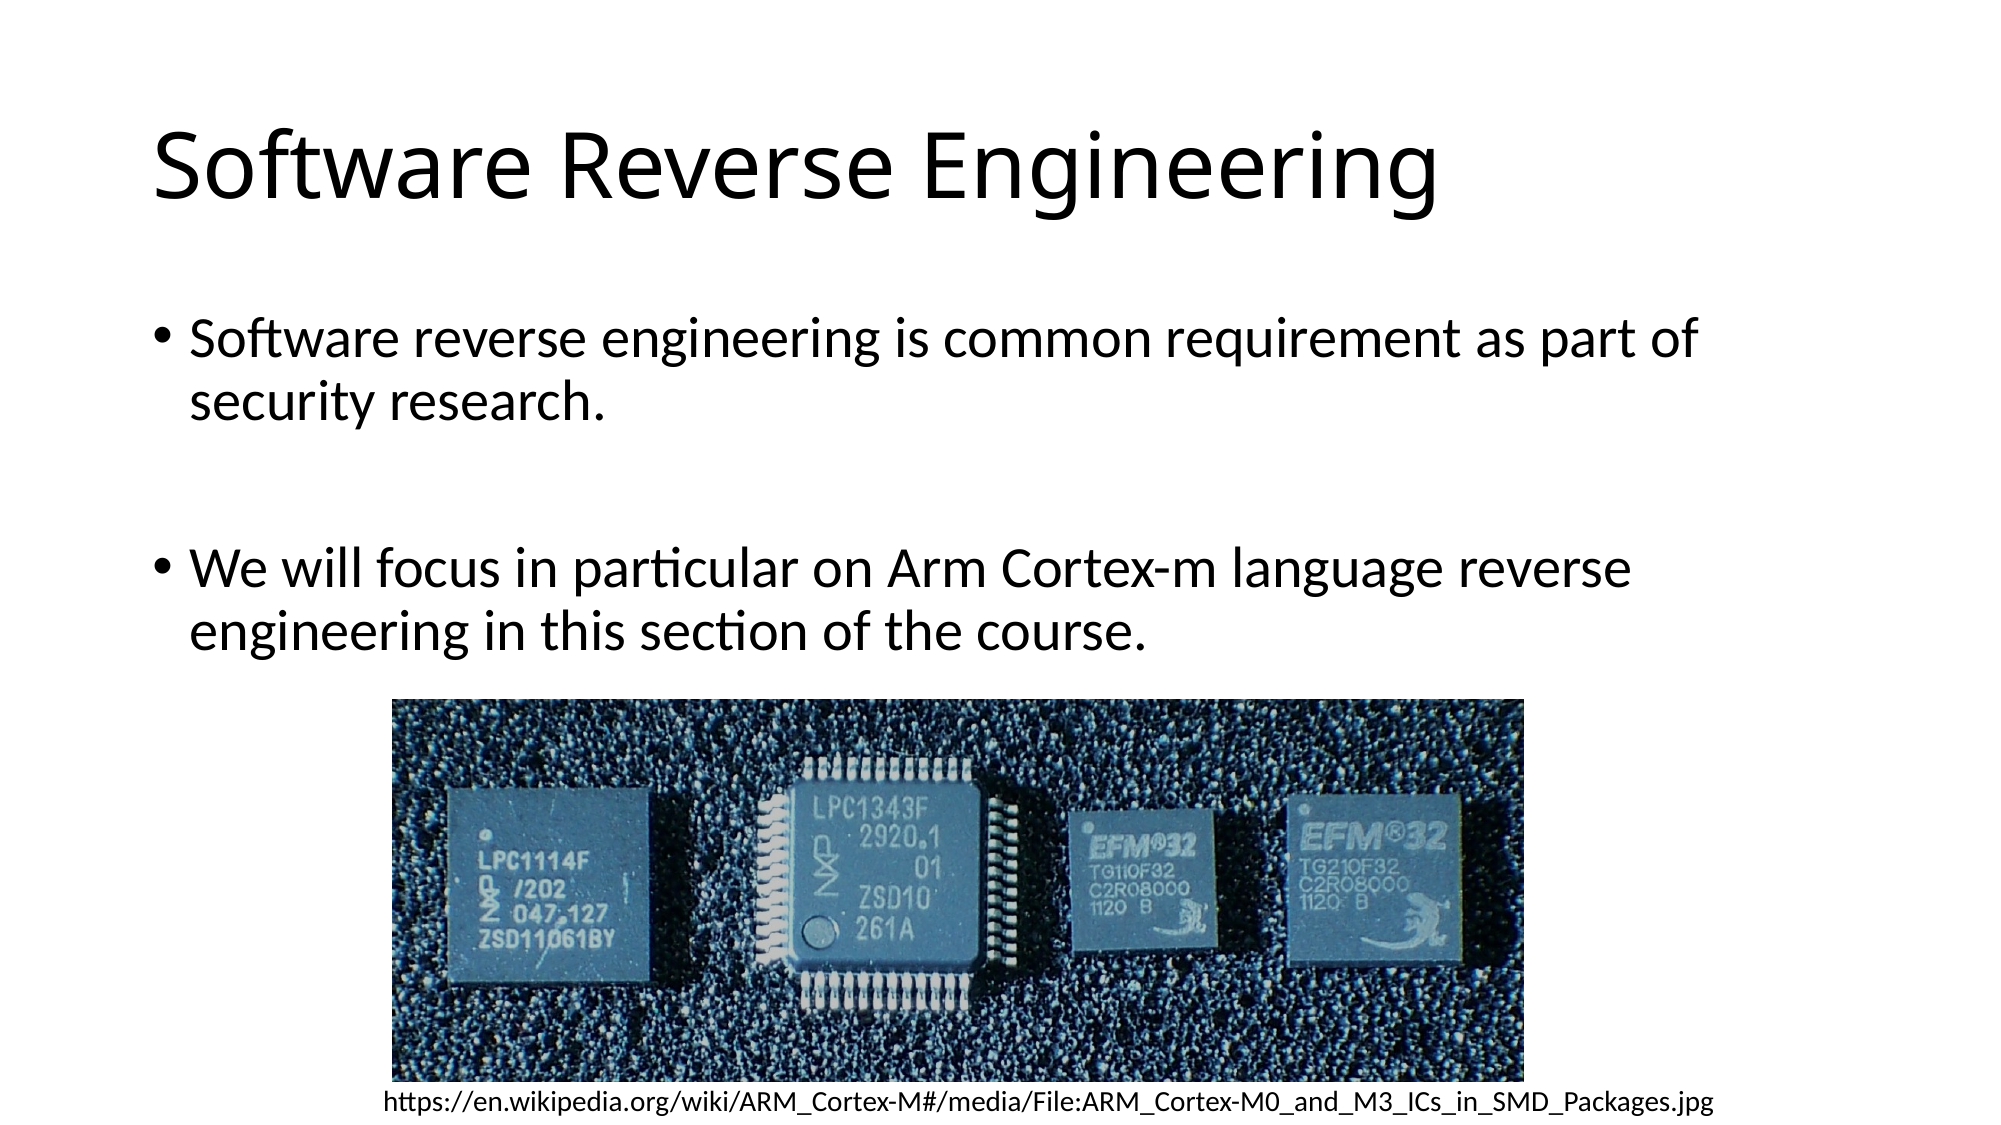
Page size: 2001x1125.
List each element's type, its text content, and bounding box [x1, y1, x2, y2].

title Software Reverse Engineering [137, 59, 1863, 278]
text_box https://en.wikipedia.org/wiki/ARM_Cortex-M#/media/File:ARM_Cortex-M0_and_M3_ICs_in_SMD_Packages.jpg [368, 1074, 1765, 1125]
list Software reverse engineering is common requirement as part of security research. We will focus in particular on Arm Cortex-m language reverse engineering in this section of the course. [137, 299, 1863, 700]
picture [392, 699, 1524, 1082]
